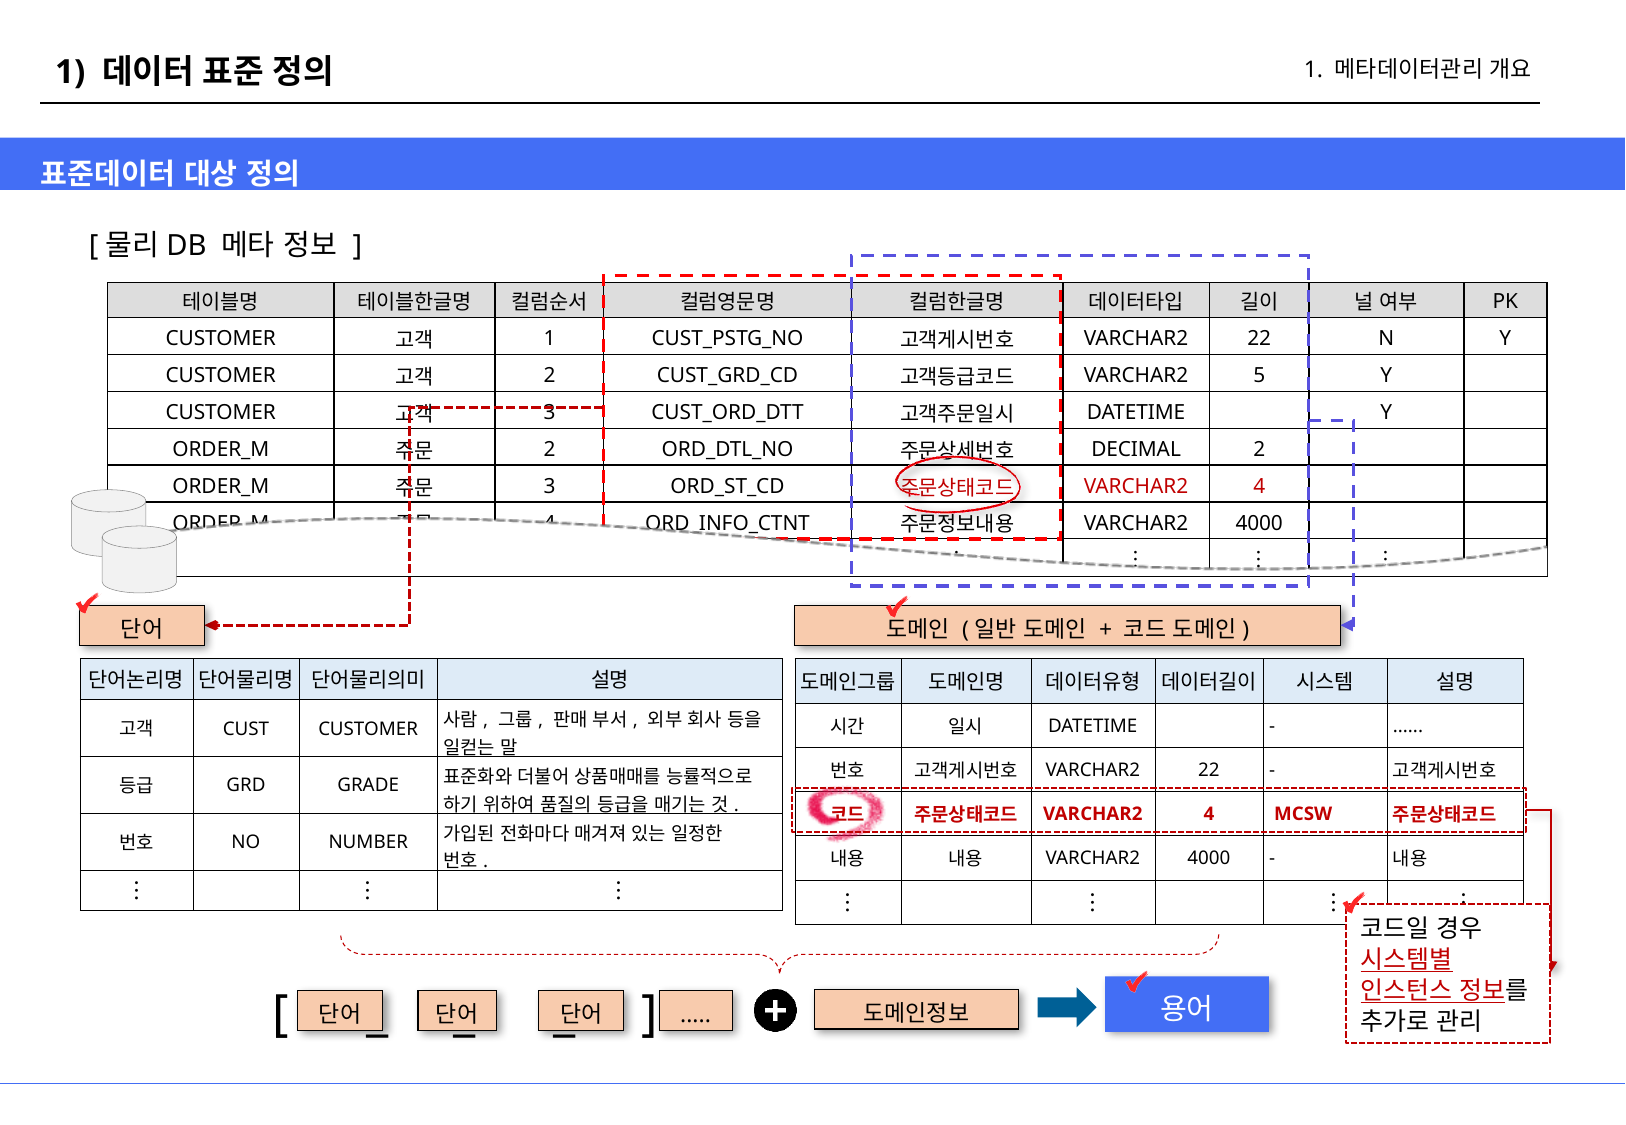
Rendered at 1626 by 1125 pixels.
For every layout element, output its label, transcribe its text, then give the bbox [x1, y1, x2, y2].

picture [74, 591, 103, 615]
table_header 단어물리의미 [300, 659, 437, 699]
table_cell GRADE [300, 757, 437, 813]
text_box [850, 576, 1308, 587]
table_cell ORDER_M [108, 466, 204, 501]
text_box [792, 787, 796, 833]
table_header 테이블명 [108, 283, 333, 317]
picture [884, 594, 912, 619]
text_box 단어 [297, 990, 383, 1031]
table_cell CUST [194, 700, 299, 756]
picture [747, 983, 802, 1037]
table_cell 등급 [81, 757, 193, 813]
table_cell CUSTOMER [108, 318, 333, 354]
table_cell [1465, 466, 1546, 501]
table_cell 가입된 전화마다 매겨져 있는 일정한 번호. [438, 814, 782, 870]
table_header 시스템 [1264, 659, 1387, 703]
table_cell [1465, 429, 1546, 464]
text_box [340, 934, 1220, 975]
table_cell CUSTOMER [108, 392, 333, 428]
table_cell 4000 [1156, 836, 1263, 880]
table_cell GRD [194, 757, 299, 813]
table_cell [1156, 704, 1263, 747]
table_header 단어논리명 [81, 659, 193, 699]
table_cell 고객 [335, 355, 494, 391]
text_box 표준데이터 대상 정의 [0, 137, 1625, 190]
table_cell ︙ [438, 871, 782, 910]
text_box [1037, 987, 1097, 1028]
table_cell VARCHAR2 [1032, 836, 1155, 880]
table_cell ORDER_M [108, 429, 204, 464]
table_cell 22 [1156, 748, 1263, 787]
table_cell 고객 [81, 700, 193, 756]
table_cell [1465, 355, 1546, 391]
table_header 도메인그룹 [796, 659, 901, 703]
table_cell 시간 [796, 704, 901, 747]
table_cell Y [1310, 392, 1463, 428]
text_box [894, 787, 1526, 833]
table_header 널 여부 [1310, 283, 1463, 317]
table_cell ...... [1388, 704, 1523, 747]
picture [1341, 505, 1548, 576]
text_box 코드일 경우 시스템별 인스턴스 정보를 추가로 관리 [1345, 903, 1551, 1043]
table_header PK [1465, 283, 1546, 317]
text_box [1525, 810, 1551, 990]
table_cell [1341, 429, 1463, 464]
text_box [102, 531, 177, 593]
table_cell Y [1465, 318, 1546, 354]
text_box 1) 데이터 표준 정의 [40, 46, 1548, 107]
table_cell 내용 [902, 836, 1031, 880]
table_header 도메인명 [902, 659, 1031, 703]
text_box 1. 메타데이터관리 개요 [1258, 46, 1548, 90]
text_box [물리DB 메타 정보 ] [50, 217, 401, 269]
table_cell 고객게시번호 [1388, 748, 1523, 787]
text_box [850, 254, 1310, 505]
text_box 단어 [538, 990, 624, 1031]
table_cell ︙ [300, 871, 437, 910]
table_cell 사람, 그룹, 판매 부서, 외부 회사 등을 일컫는 말 [438, 700, 782, 756]
table_cell DATETIME [1032, 704, 1155, 747]
table_header 테이블한글명 [335, 283, 494, 317]
table_cell 3 [496, 392, 603, 407]
table_header 설명 [1388, 659, 1523, 703]
table_cell 고객 [335, 392, 494, 407]
table_cell 고객 [335, 318, 494, 354]
table_cell 일시 [902, 704, 1031, 747]
table_cell 내용 [796, 836, 901, 880]
table_header 데이터유형 [1032, 659, 1155, 703]
table_cell 표준화와 더불어 상품매매를 능률적으로 하기 위하여 품질의 등급을 매기는 것. [438, 757, 782, 813]
table_cell VARCHAR2 [1032, 748, 1155, 787]
table_cell Y [1310, 355, 1463, 391]
picture [796, 784, 894, 846]
text_box [71, 489, 146, 557]
picture [604, 452, 1308, 576]
table_cell 번호 [81, 814, 193, 870]
table_cell ︙ [81, 871, 193, 910]
table_cell 고객게시번호 [902, 748, 1031, 787]
table_cell - [1264, 748, 1387, 787]
table_cell [1341, 466, 1463, 501]
table_cell N [1310, 318, 1463, 354]
table_header 컬럼순서 [496, 283, 603, 317]
table_header 데이터길이 [1156, 659, 1263, 703]
text_box 단어 [417, 990, 497, 1031]
table_cell NO [194, 814, 299, 870]
picture [1124, 969, 1152, 994]
table_cell - [1264, 836, 1387, 880]
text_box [1308, 420, 1341, 626]
table_cell - [1264, 704, 1387, 747]
table_cell 내용 [1388, 836, 1523, 880]
table_cell ︙ [796, 881, 901, 924]
table_cell [1156, 881, 1263, 924]
text_box [602, 274, 851, 505]
table_header 설명 [438, 659, 782, 699]
table_cell CUSTOMER [300, 700, 437, 756]
table_cell ︙ [1388, 881, 1523, 903]
table_cell ︙ [1264, 881, 1387, 924]
picture [1341, 890, 1369, 915]
table_cell [902, 881, 1031, 924]
table_cell [194, 871, 299, 910]
text_box ..... [659, 990, 733, 1031]
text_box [204, 407, 604, 626]
table_cell [1465, 392, 1546, 428]
text_box 용어 [1105, 976, 1269, 1032]
table_header 단어물리명 [194, 659, 299, 699]
text_box 단어 [79, 605, 205, 646]
table_cell NUMBER [300, 814, 437, 870]
table_cell 번호 [796, 748, 901, 787]
table_cell 2 [496, 355, 603, 391]
table_cell 1 [496, 318, 603, 354]
text_box 도메인정보 [814, 989, 1019, 1029]
table_cell CUSTOMER [108, 355, 333, 391]
text_box 도메인 (일반 도메인 + 코드 도메인) [794, 605, 1341, 646]
picture [107, 505, 204, 576]
table_cell ︙ [1032, 881, 1155, 924]
text_box [ _ _ _ ] [257, 970, 896, 1048]
